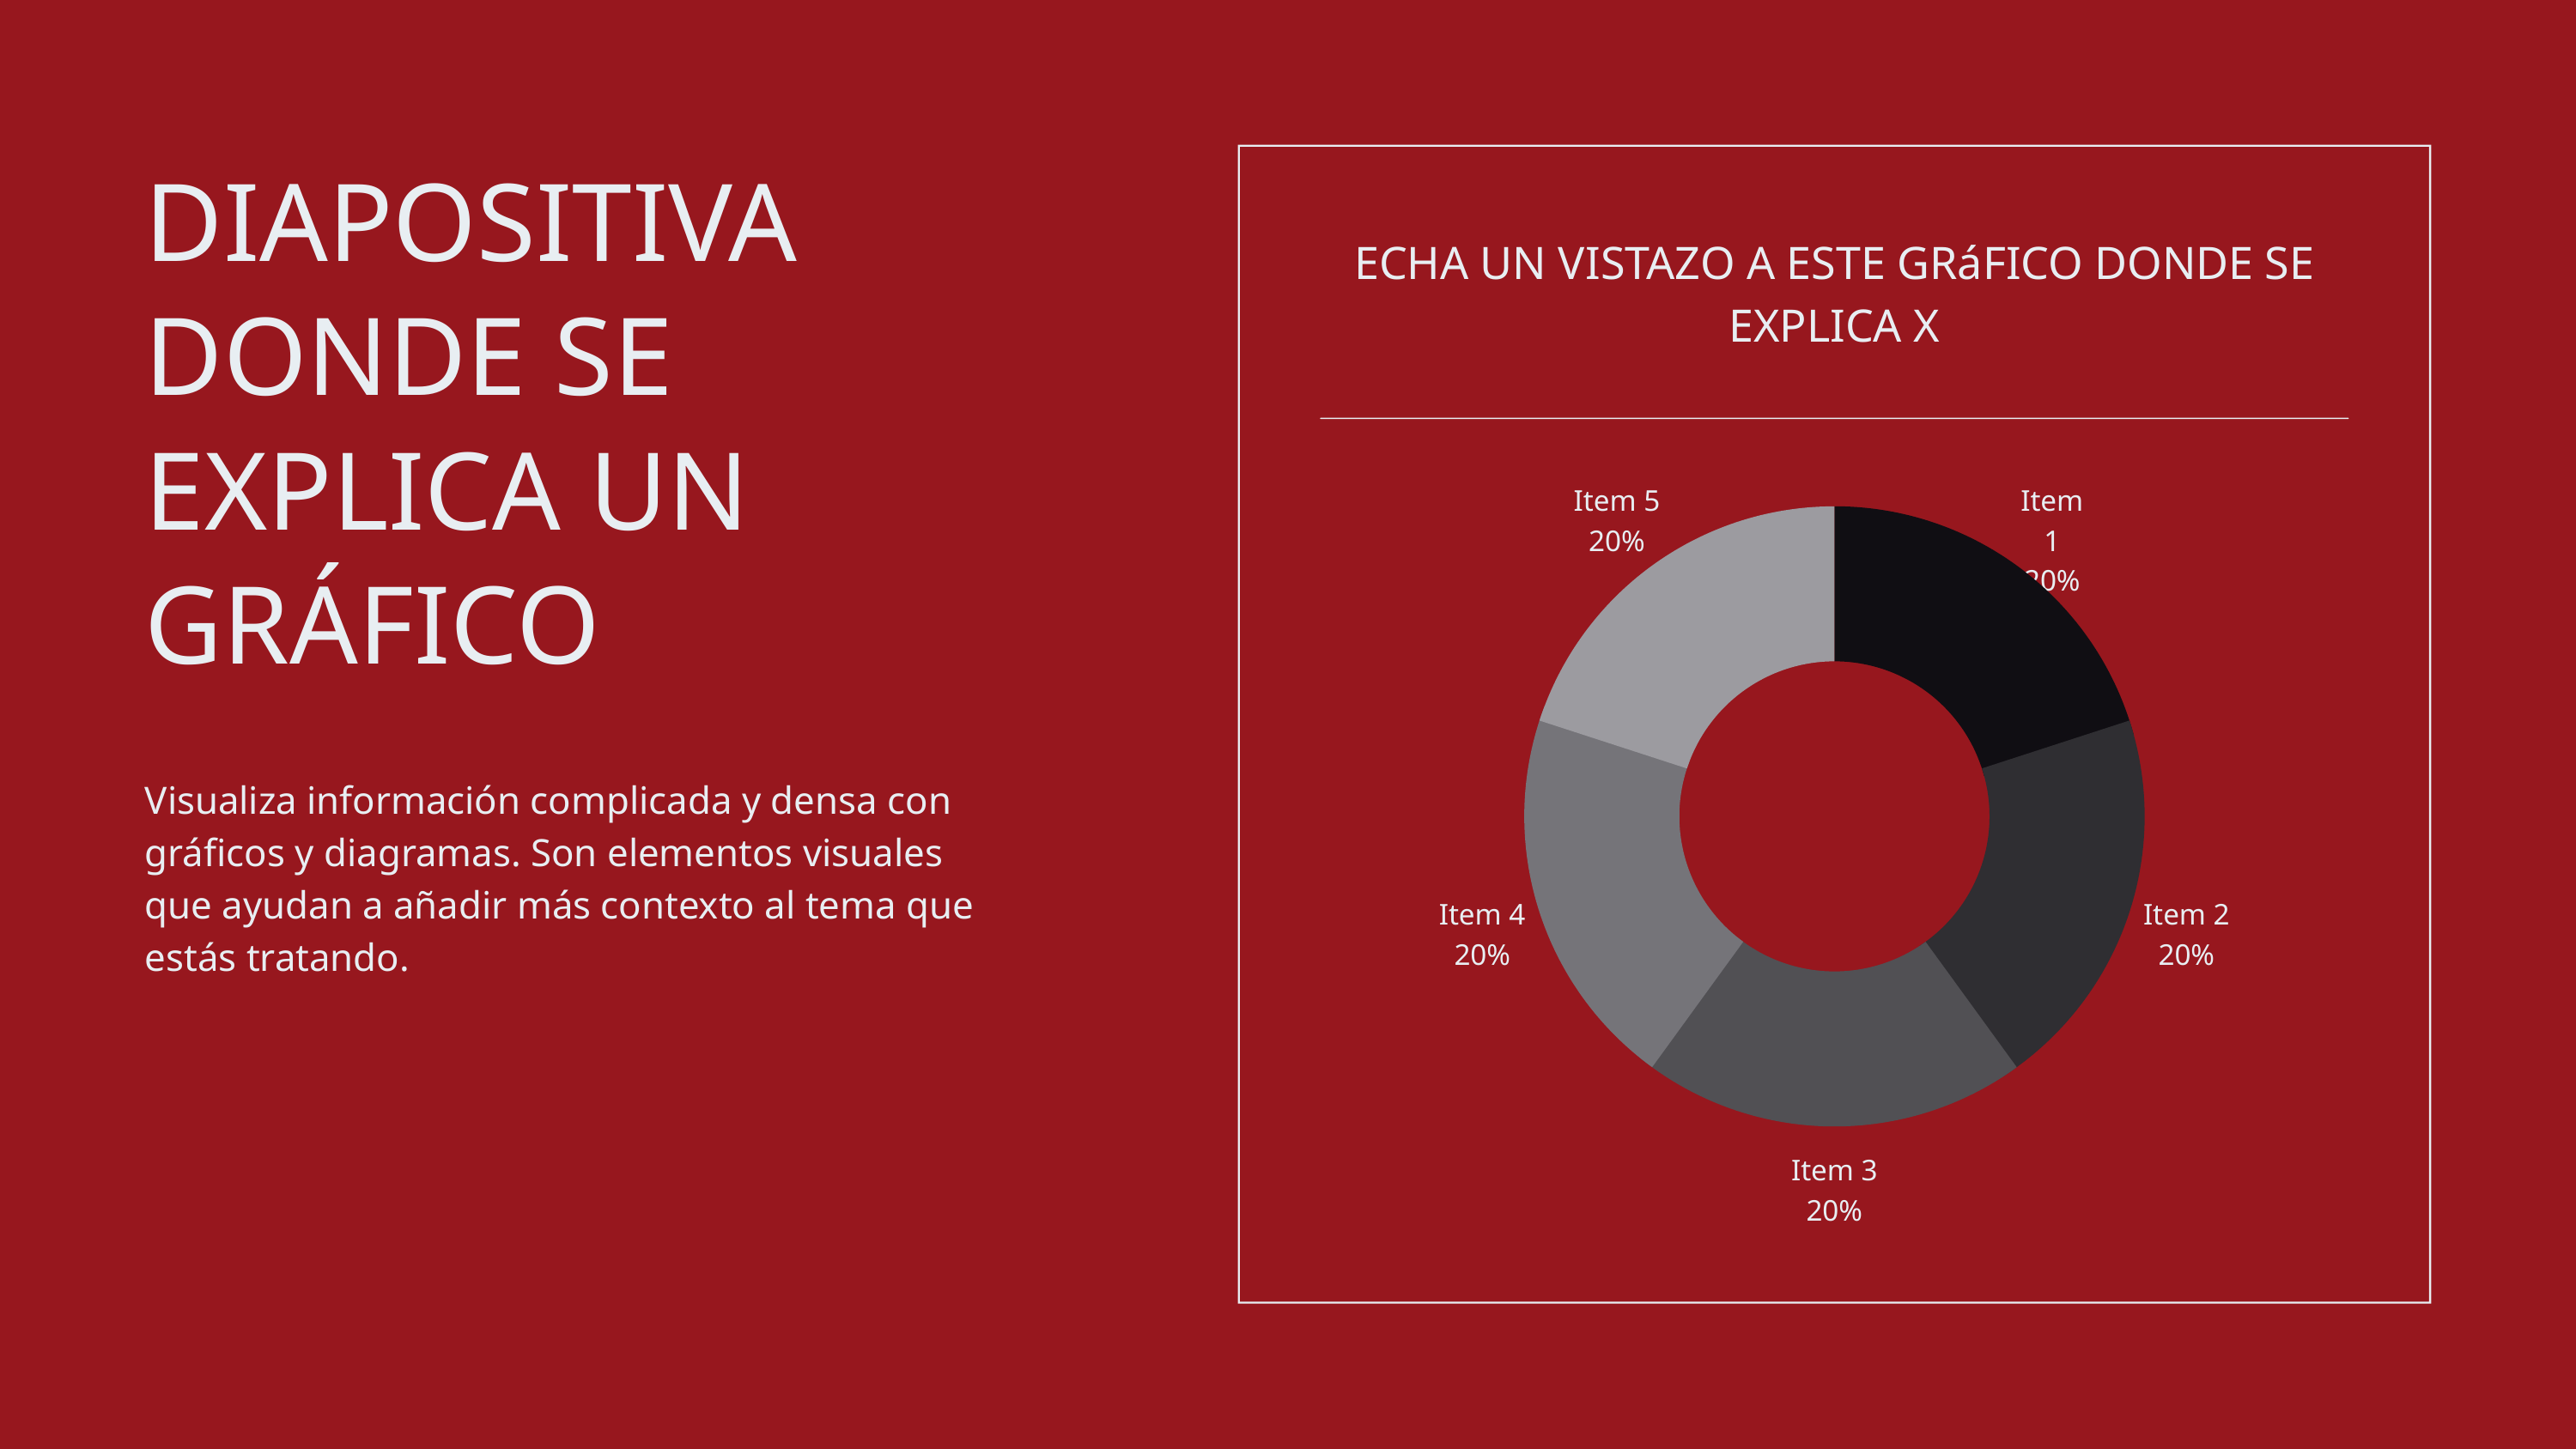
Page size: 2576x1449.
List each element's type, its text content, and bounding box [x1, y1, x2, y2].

text_box DIAPOSITIVA DONDE SE EXPLICA UN GRÁFICO [144, 149, 999, 686]
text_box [1237, 144, 2432, 1304]
text_box Visualiza información complicada y densa con gráficos y diagramas. Son elementos visuales que ayudan a añadir más contexto al tema que estás tratando. [144, 768, 999, 979]
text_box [1435, 479, 2233, 1224]
